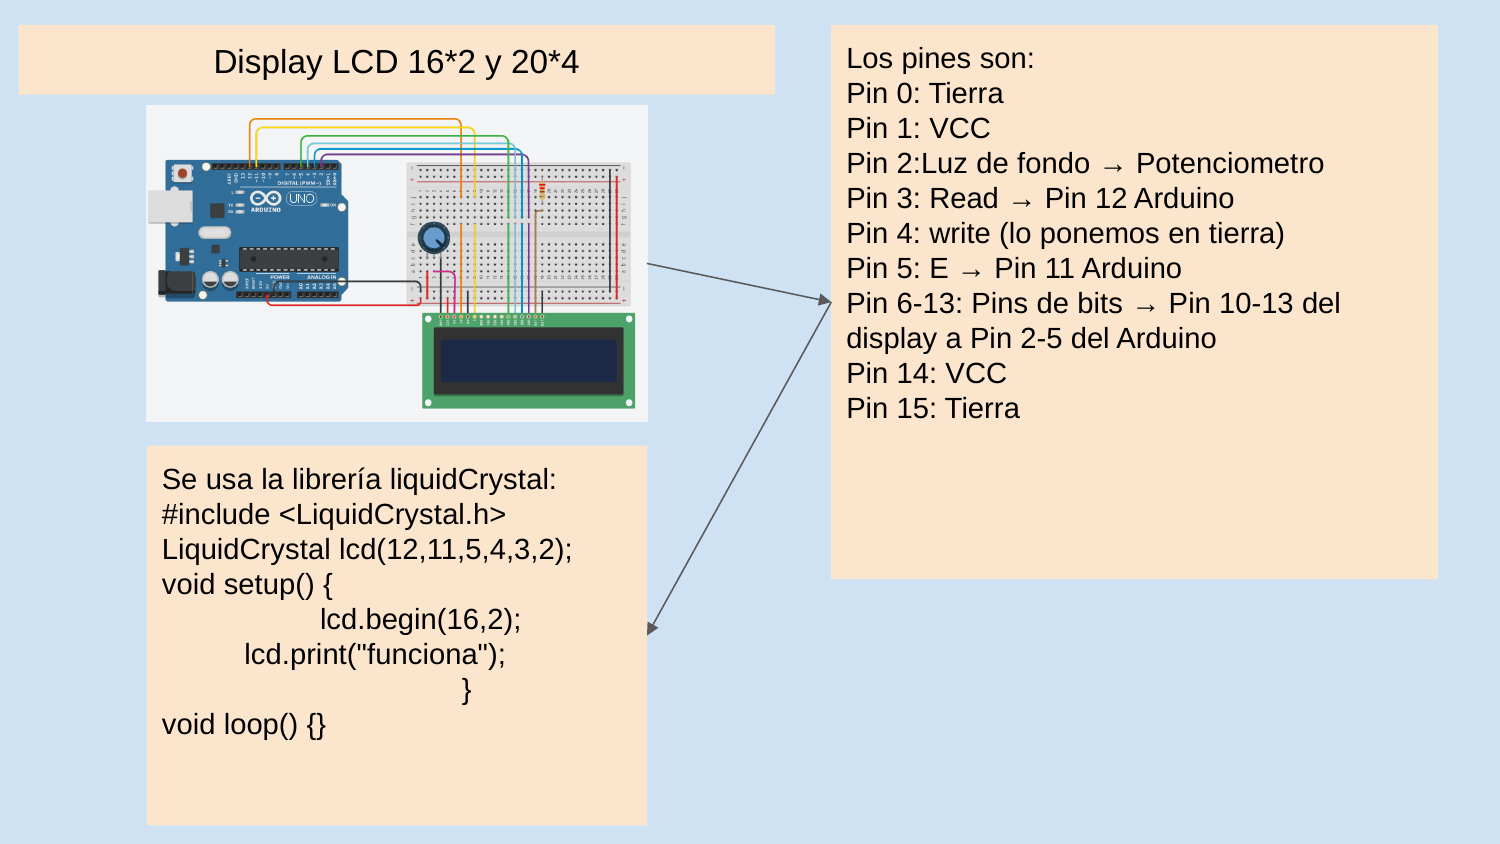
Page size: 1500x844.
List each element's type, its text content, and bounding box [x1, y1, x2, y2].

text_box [646, 263, 832, 304]
text_box Se usa la librería liquidCrystal: #include <LiquidCrystal.h> LiquidCrystal lcd(12,11,5,4,3,2); void setup() { lcd.begin(16,2); lcd.print("funciona"); } void loop() {} [146, 445, 648, 826]
picture [146, 104, 648, 423]
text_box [646, 304, 832, 638]
text_box Los pines son: Pin 0: Tierra Pin 1: VCC Pin 2:Luz de fondo → Potenciometro Pin 3: Read → Pin 12 Arduino Pin 4: write (lo ponemos en tierra) Pin 5: E → Pin 11 Arduino Pin 6-13: Pins de bits → Pin 10-13 del display a Pin 2-5 del Arduino Pin 14: VCC Pin 15: Tierra [831, 24, 1438, 580]
text_box Display LCD 16*2 y 20*4 [18, 24, 776, 95]
